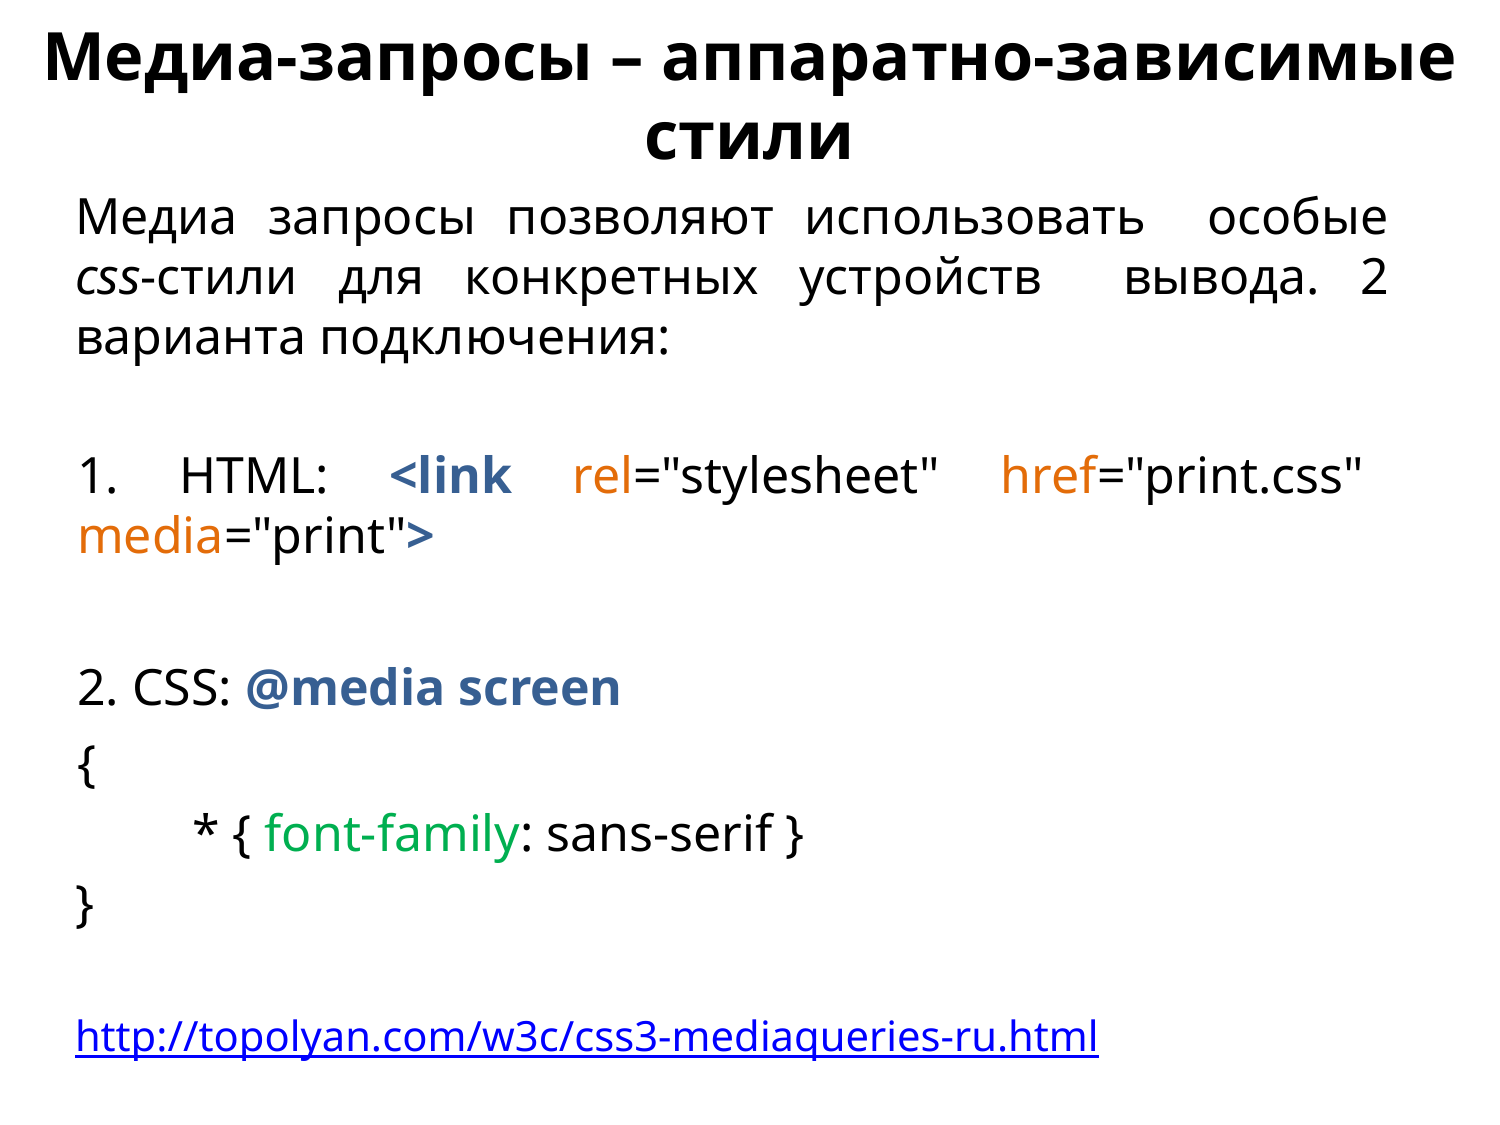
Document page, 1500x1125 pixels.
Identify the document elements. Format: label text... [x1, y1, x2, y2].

list Медиа запросы позволяют использовать особые css-стили для конкретных устройств вывода. 2 варианта подключения: 1. HTML: <link rel="stylesheet" href="print.css" media="print"> 2. CSS: @media screen { * { font-family: sans-serif } } http://topolyan.com/w3c/css3-mediaqueries-ru.html [75, 182, 1426, 1067]
text_box Медиа-запросы – аппаратно-зависимые стили [5, 5, 1495, 181]
